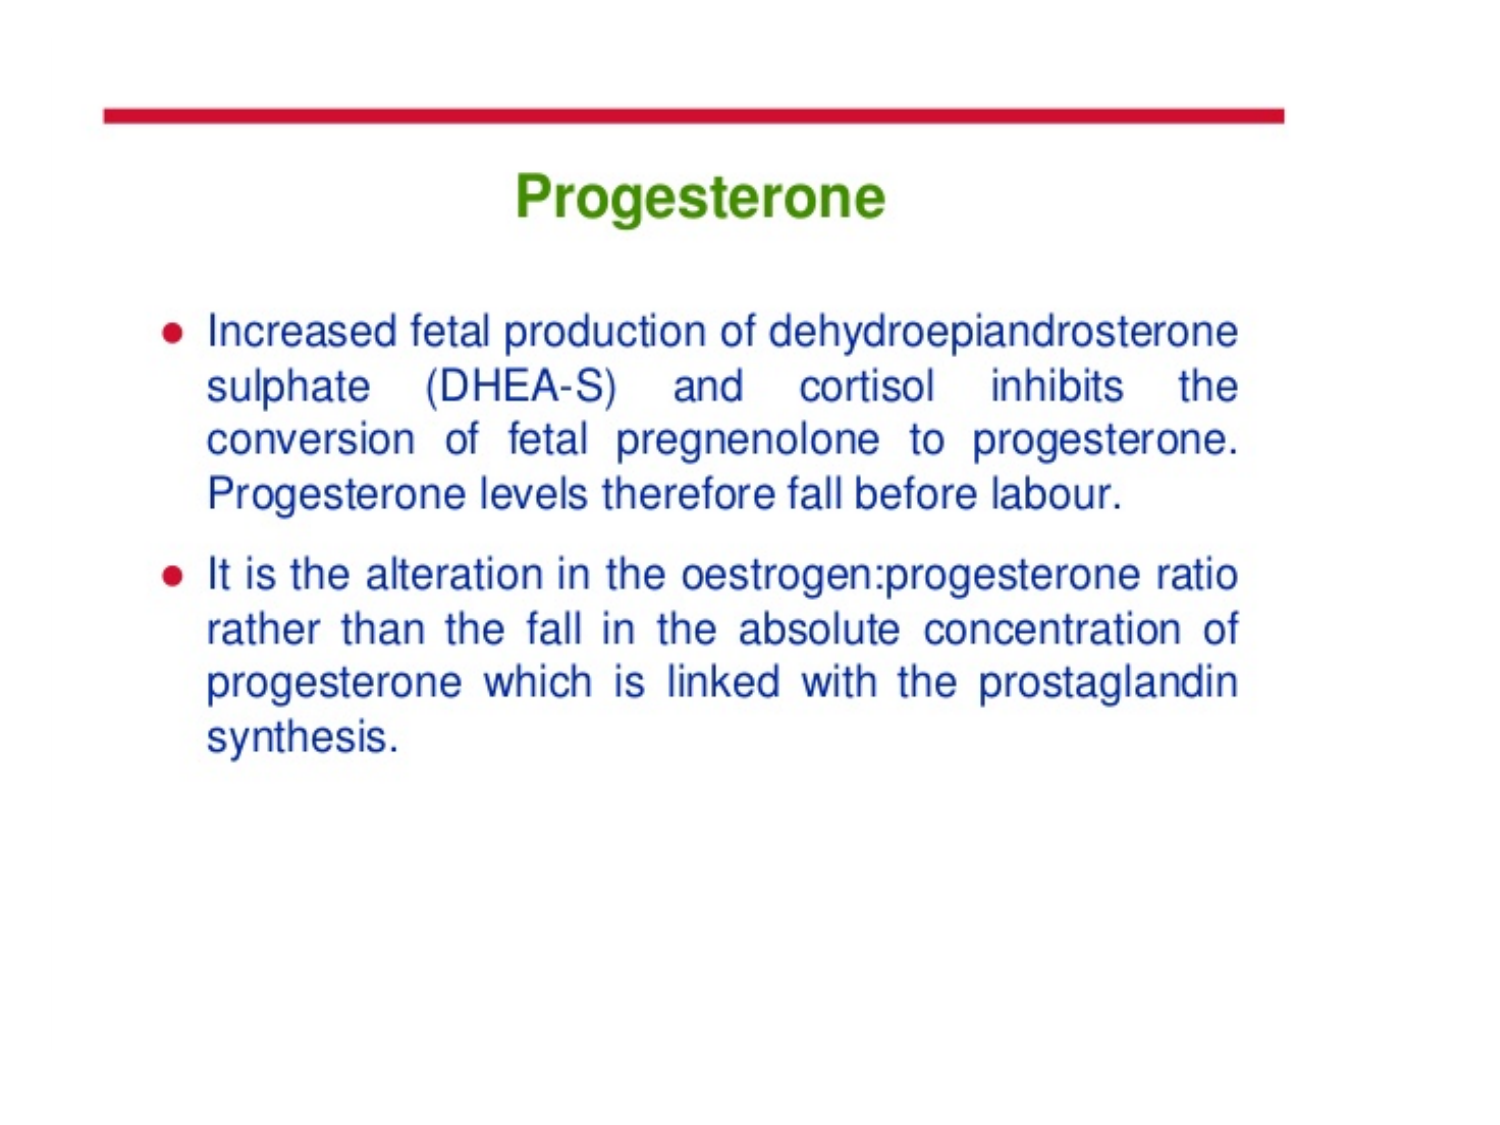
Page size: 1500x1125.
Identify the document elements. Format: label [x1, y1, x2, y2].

picture [50, 38, 1351, 1051]
